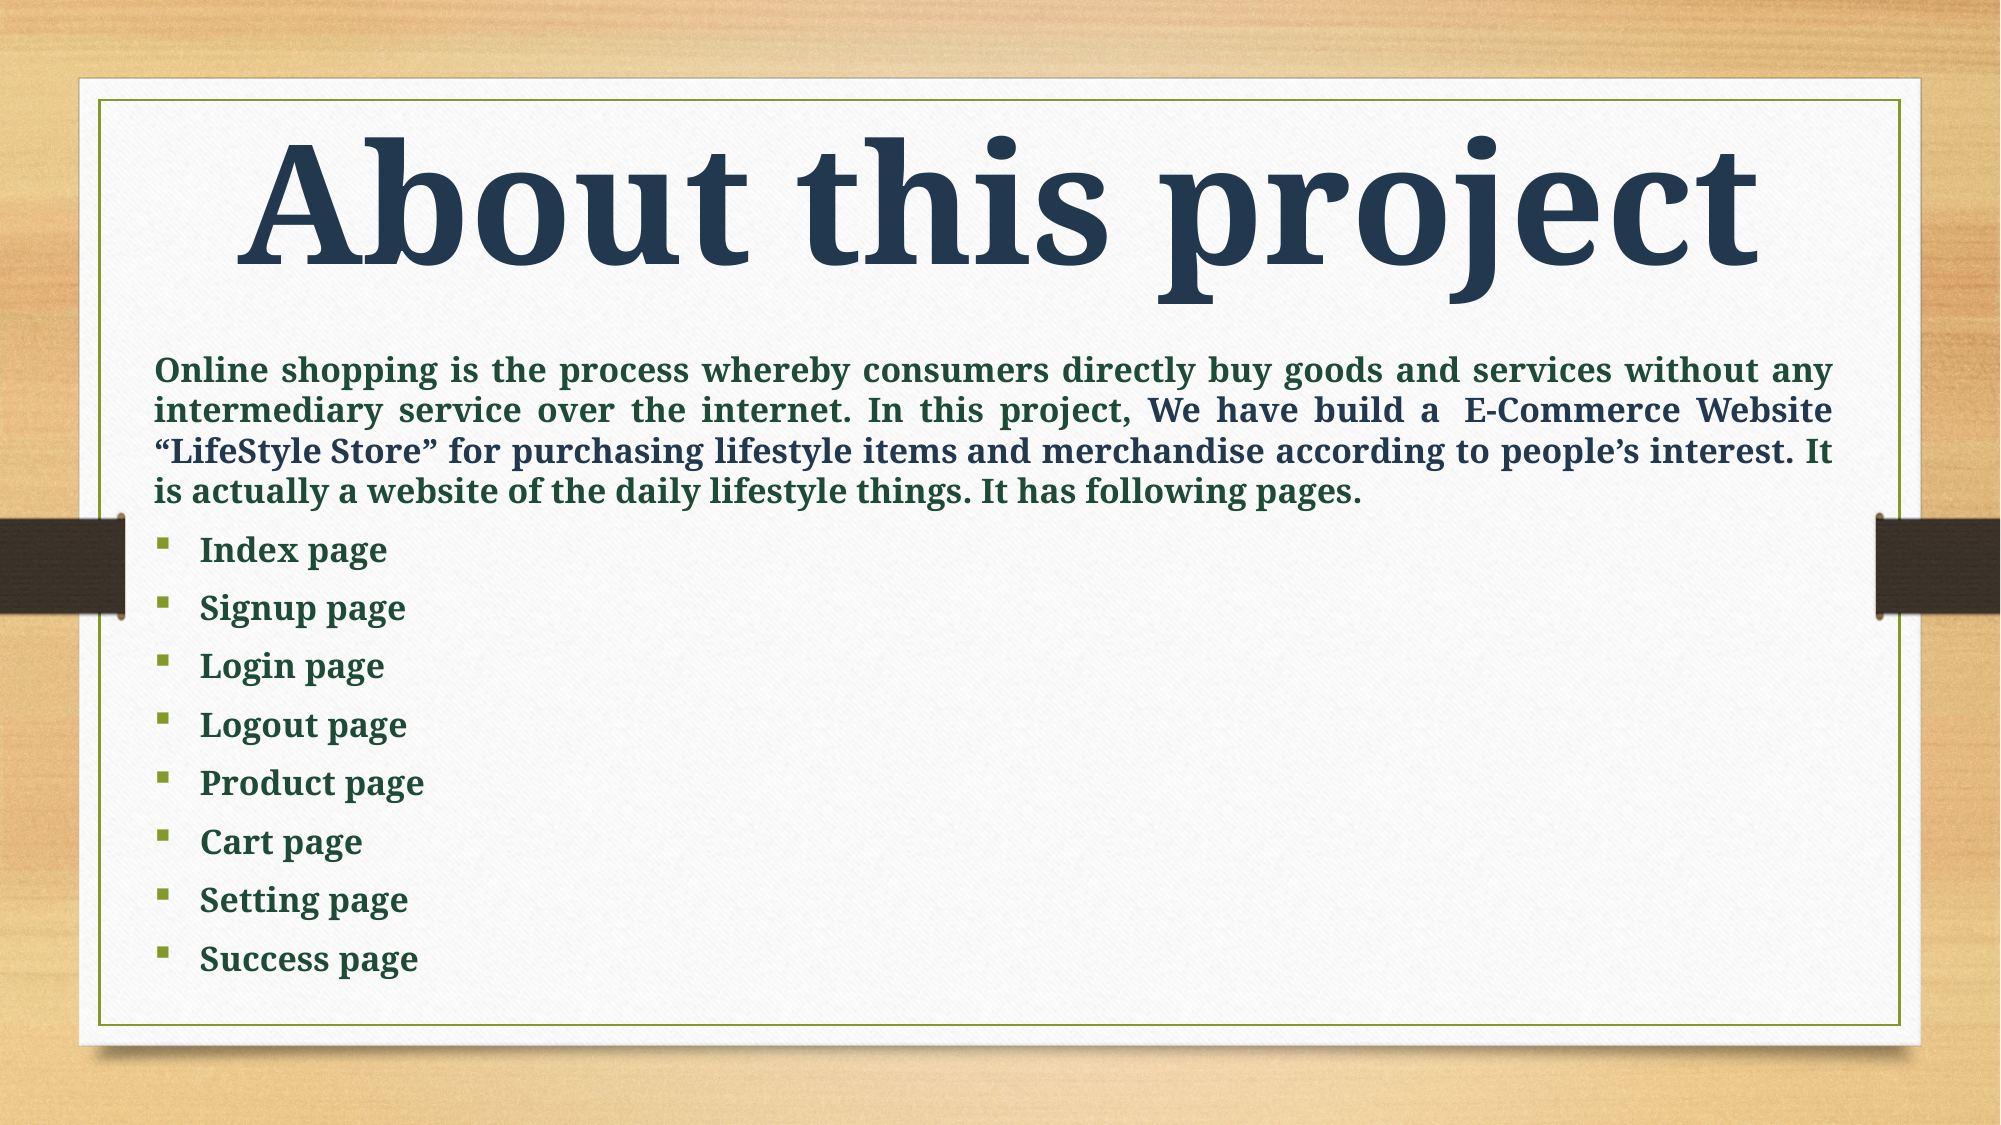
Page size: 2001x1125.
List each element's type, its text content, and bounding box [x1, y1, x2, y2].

picture [0, 0, 2001, 1125]
list Online shopping is the process whereby consumers directly buy goods and services without any intermediary service over the internet. In this project, We have build a E-Commerce Website “LifeStyle Store” for purchasing lifestyle items and merchandise according to people’s interest. It is actually a website of the daily lifestyle things. It has following pages. Index page Signup page Login page Logout page Product page Cart page Setting page Success page [139, 341, 1848, 990]
title About this project [104, 104, 1896, 292]
